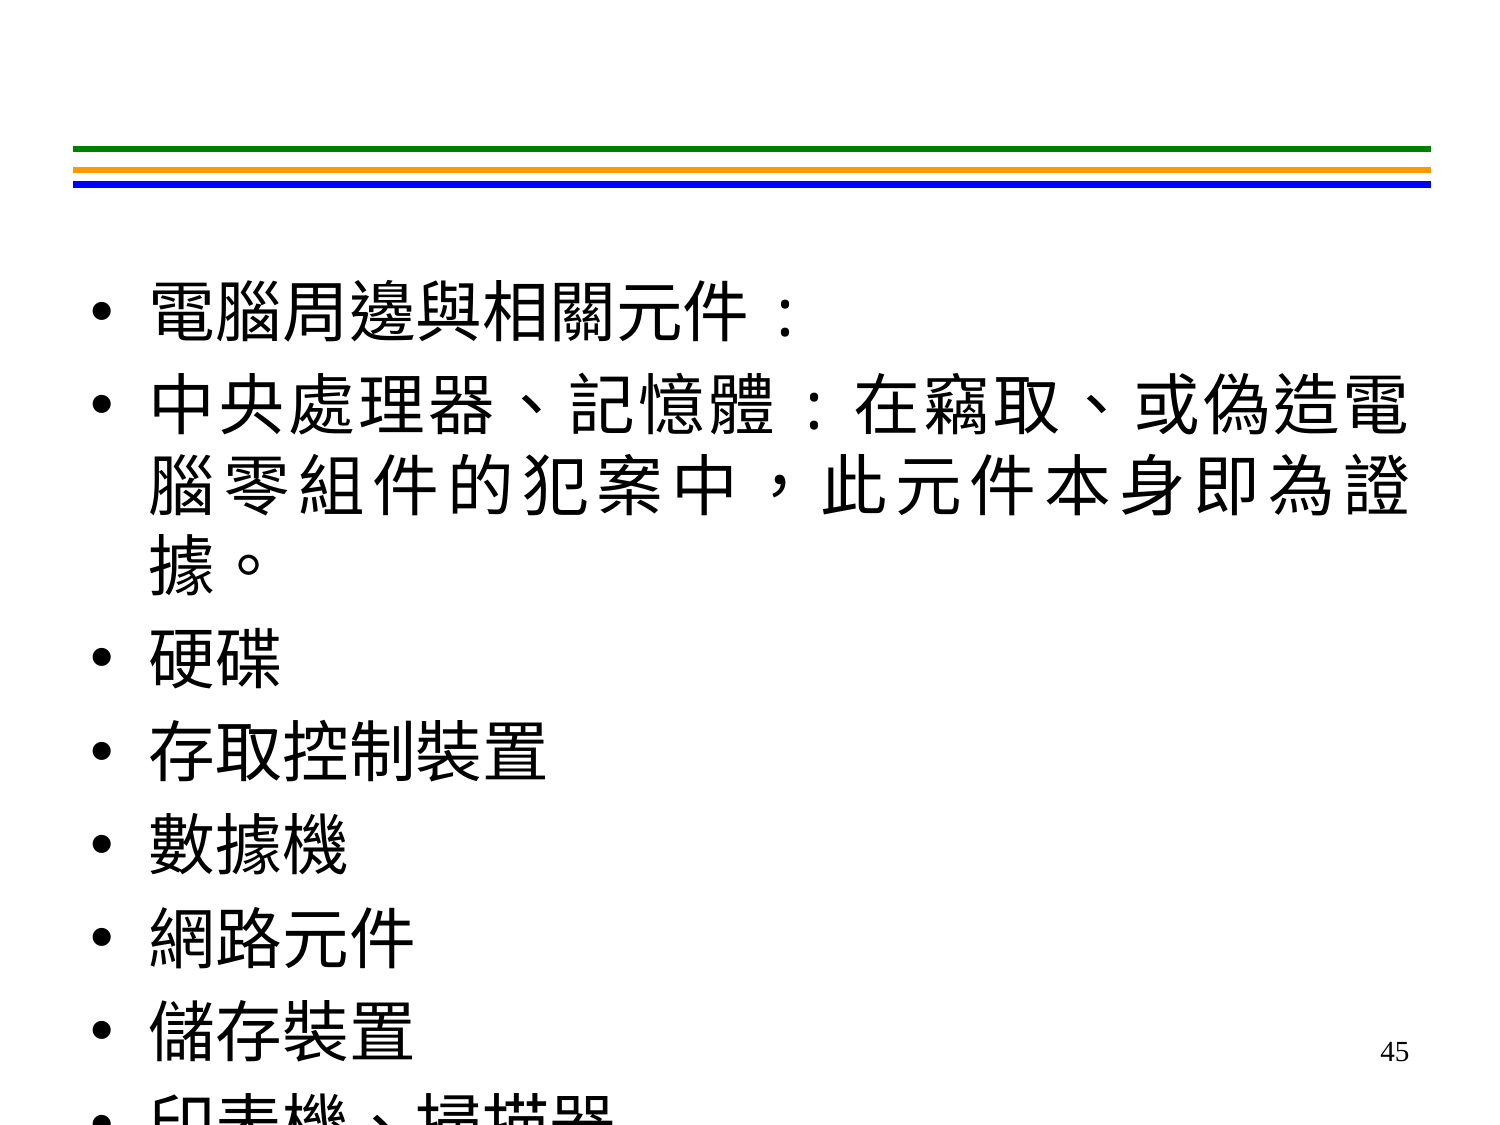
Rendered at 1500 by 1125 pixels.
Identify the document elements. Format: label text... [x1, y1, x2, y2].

list 電腦周邊與相關元件: 中央處理器、記憶體:在竊取、或偽造電腦零組件的犯案中，此元件本身即為證據。 硬碟 存取控制裝置 數據機 網路元件 儲存裝置 印表機、掃描器 [75, 262, 1425, 1005]
slide_number 45 [1074, 1024, 1425, 1103]
